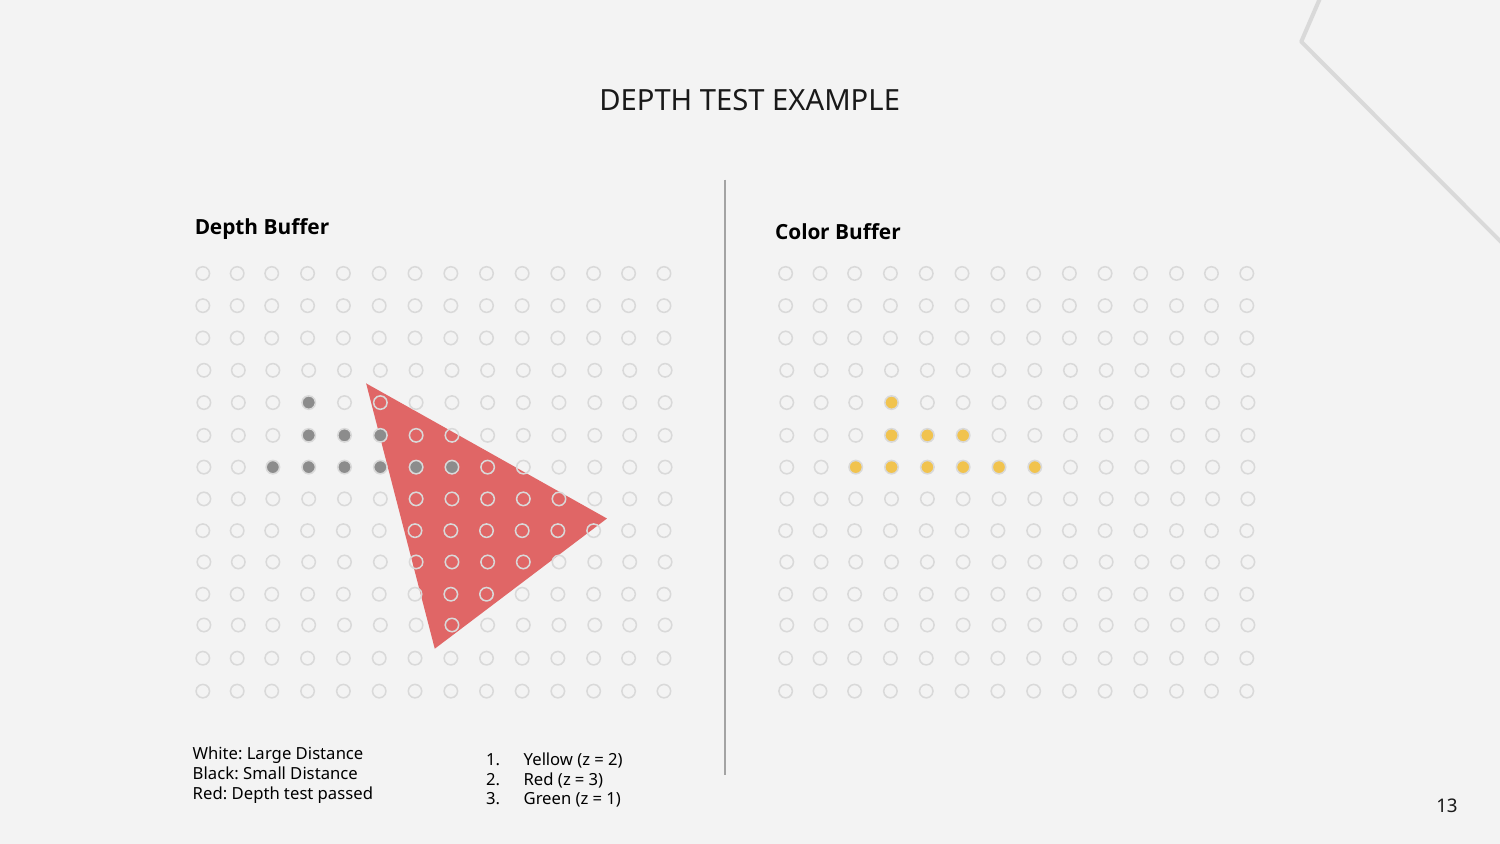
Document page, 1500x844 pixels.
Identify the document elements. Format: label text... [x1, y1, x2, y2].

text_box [778, 266, 1255, 699]
text_box 13 [1402, 778, 1492, 844]
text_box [195, 266, 673, 699]
text_box Depth Buffer [180, 205, 424, 246]
title DEPTH TEST EXAMPLE [505, 66, 995, 180]
text_box Color Buffer [760, 211, 1005, 251]
text_box Yellow (z = 2) Red (z = 3) Green (z = 1) [471, 741, 730, 816]
text_box White: Large Distance Black: Small Distance Red: Depth test passed [177, 735, 422, 811]
